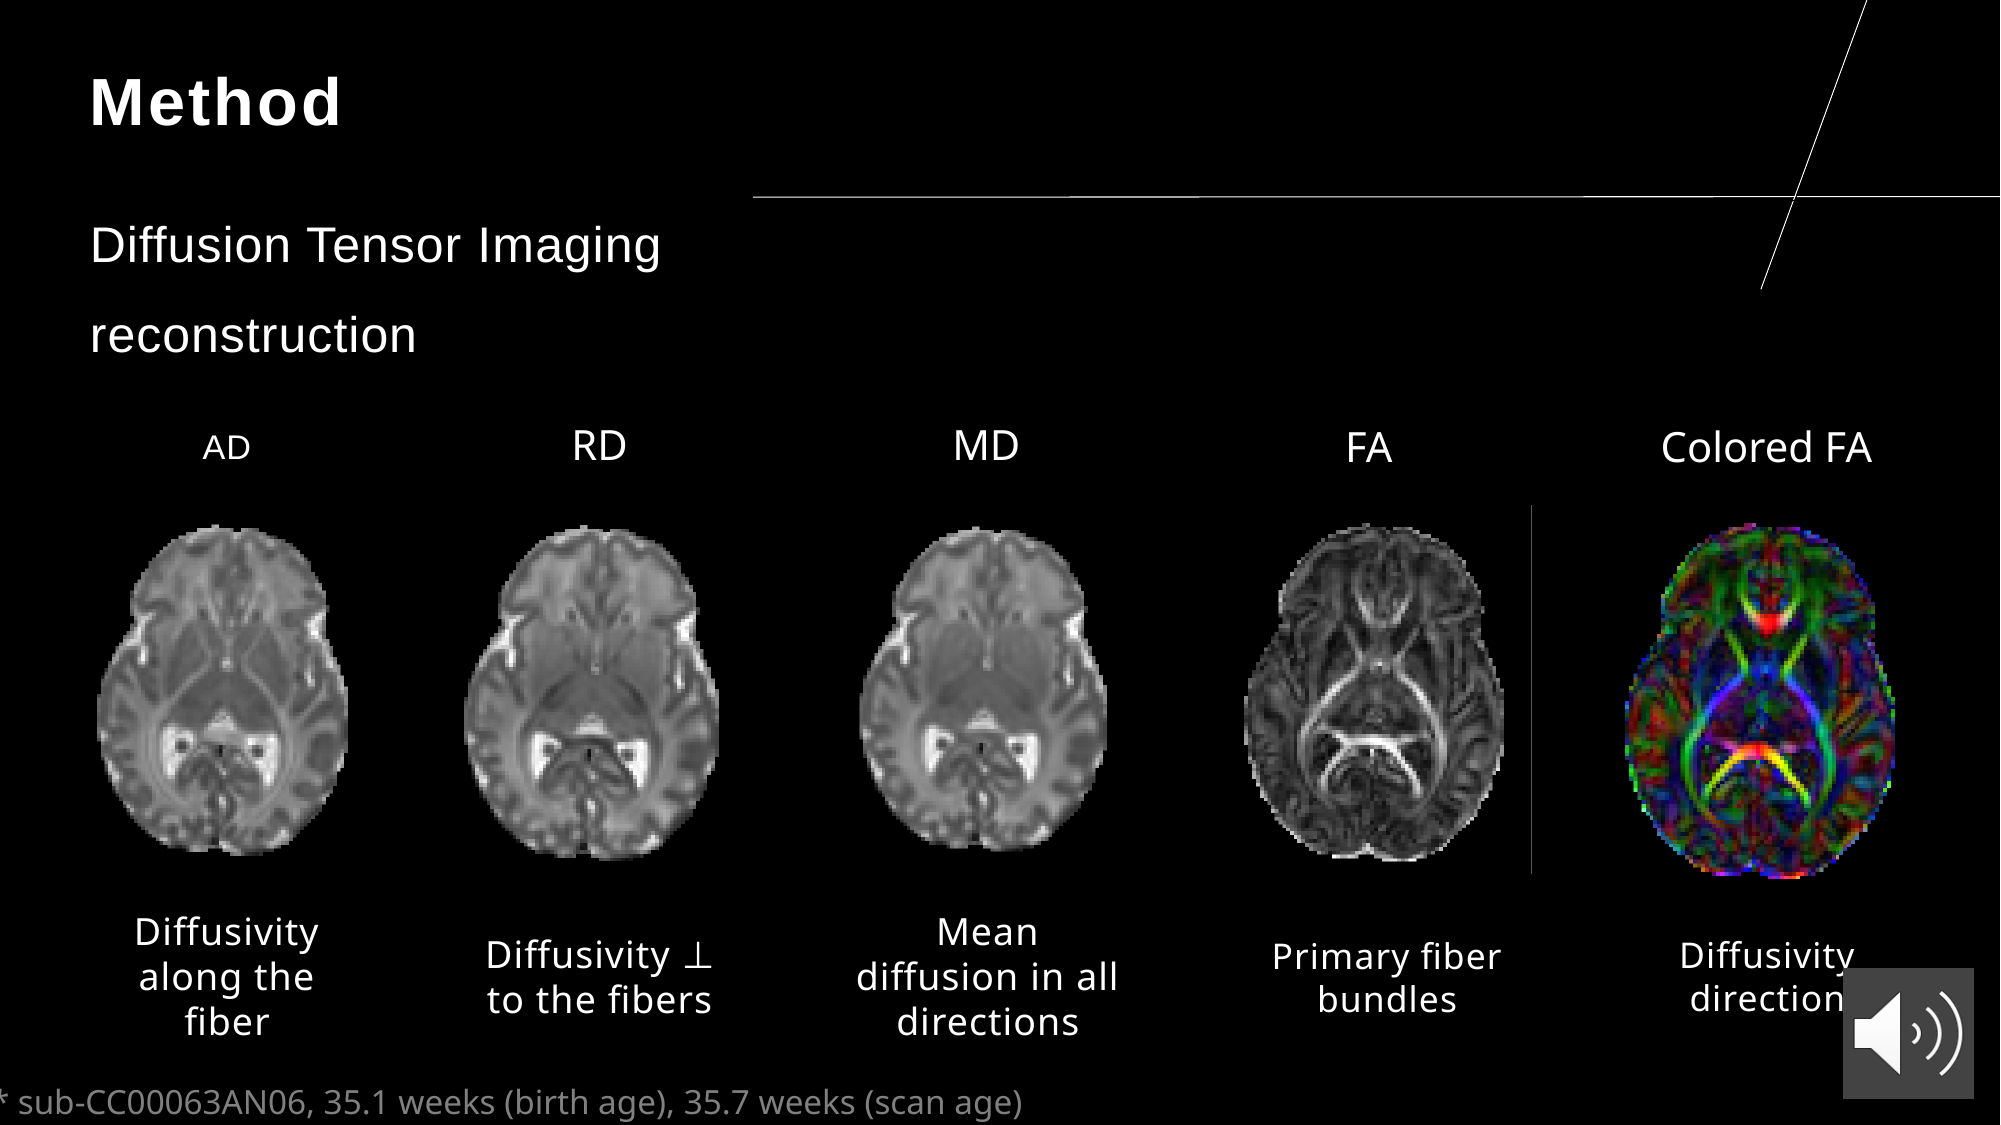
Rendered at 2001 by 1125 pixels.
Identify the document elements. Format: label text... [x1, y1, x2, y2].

picture [813, 501, 1148, 877]
title Method [74, 22, 1133, 148]
picture [1841, 966, 1975, 1100]
text_box MD [836, 417, 1133, 474]
text_box RD [426, 417, 773, 474]
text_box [818, 889, 1154, 1062]
picture [1217, 746, 1532, 874]
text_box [1133, 0, 1770, 746]
slide_number 8 [1451, 1042, 1902, 1103]
picture [422, 501, 753, 873]
picture [1603, 515, 1919, 884]
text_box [419, 889, 765, 1062]
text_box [61, 889, 397, 1062]
text_box Colored FA [1770, 418, 1917, 476]
list AD [100, 417, 354, 474]
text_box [1218, 891, 1556, 1063]
text_box * sub-CC00063AN06, 35.1 weeks (birth age), 35.7 weeks (scan age) [0, 1073, 1039, 1125]
text_box Diffusion Tensor Imaging reconstruction [74, 175, 753, 487]
picture [63, 508, 398, 884]
text_box Diffusivity direction [1599, 890, 1936, 1062]
